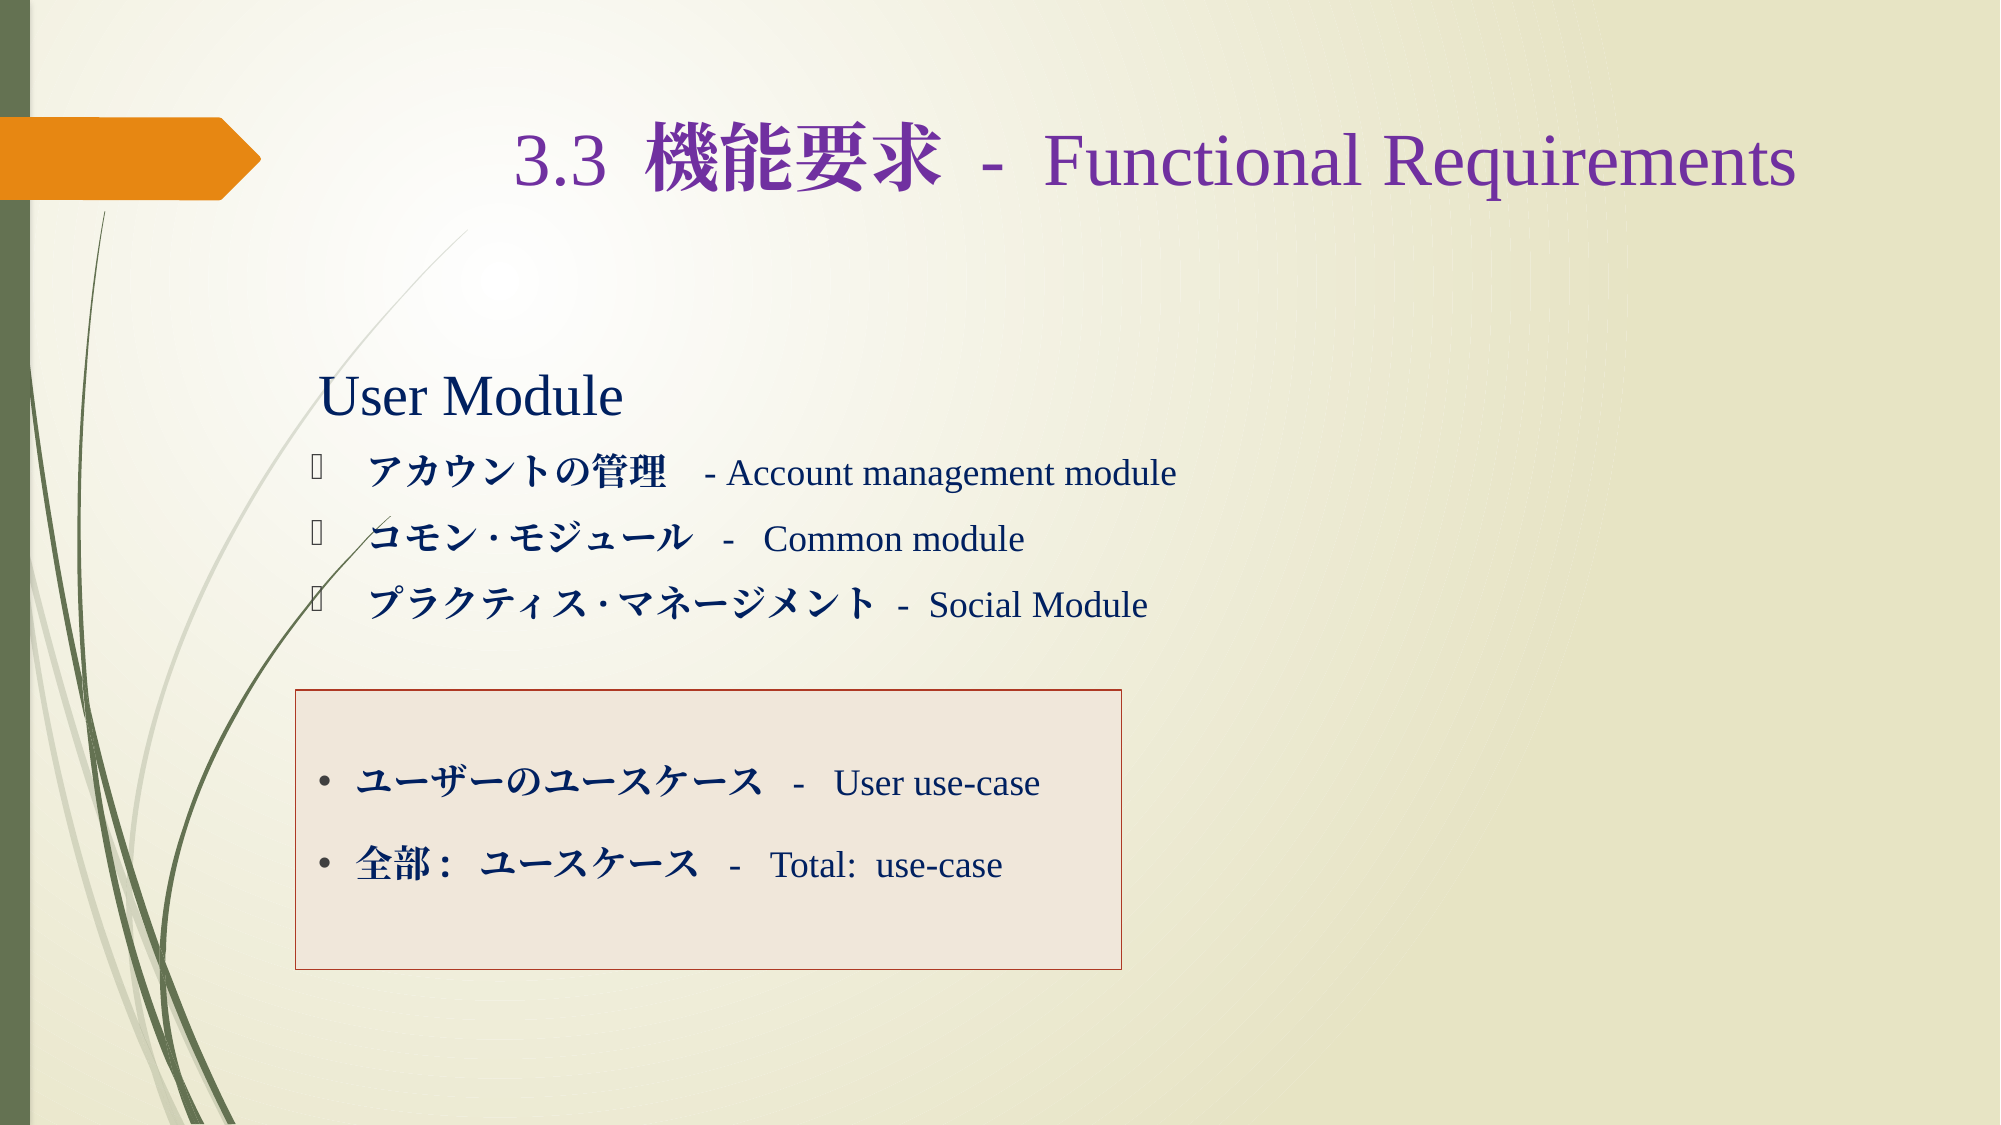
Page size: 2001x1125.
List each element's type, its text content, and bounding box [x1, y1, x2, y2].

title 3.3 機能要求 - Functional Requirements [425, 102, 1888, 216]
list User Module アカウントの管理 - Account management module コモン·モジュール - Common module プラクティス·マネージメント - Social Module [295, 350, 1759, 970]
text_box ユーザーのユースケース - User use-case 全部: ユースケース - Total: use-case [295, 689, 1122, 970]
